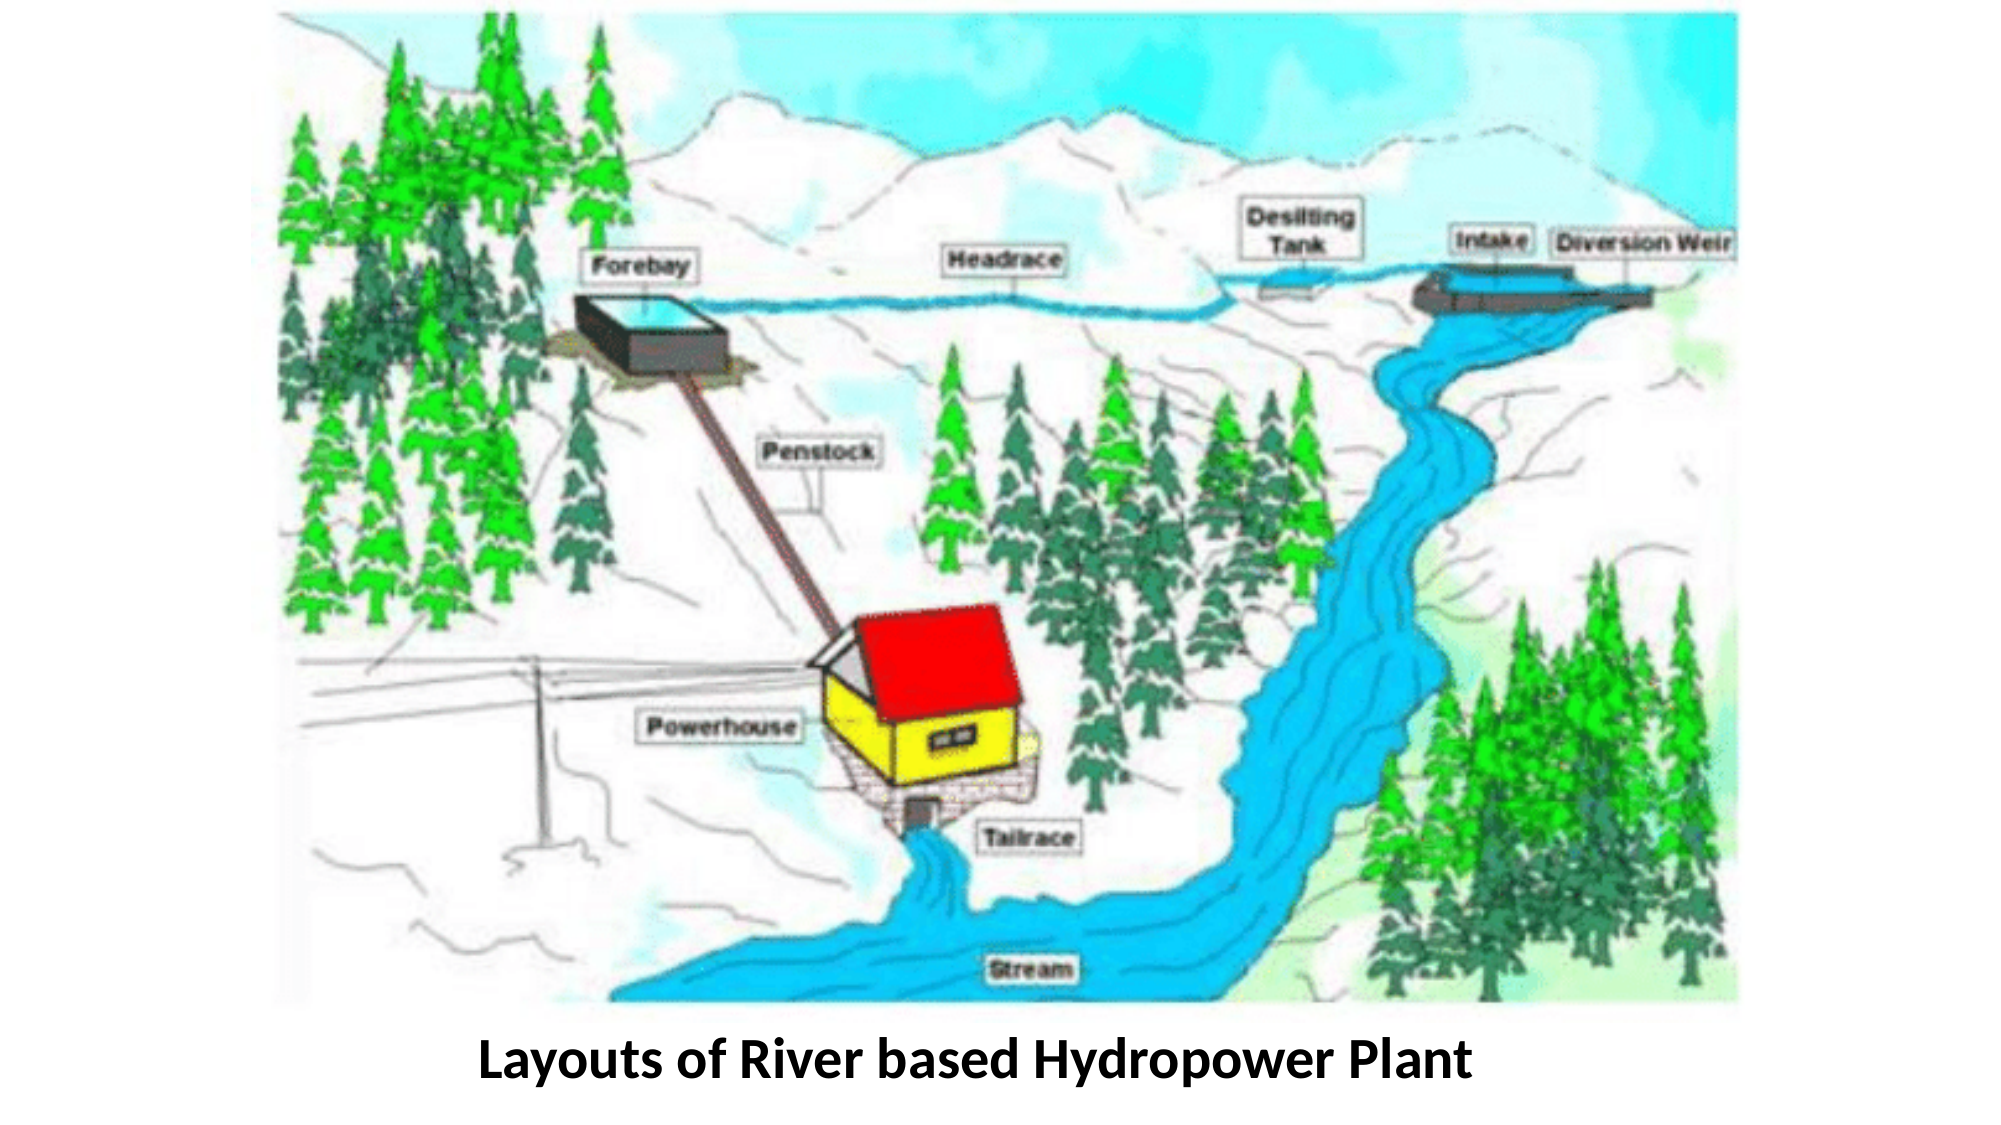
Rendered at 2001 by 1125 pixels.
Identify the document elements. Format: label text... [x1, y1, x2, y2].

text_box Layouts of River based Hydropower Plant [438, 1023, 1514, 1098]
picture [251, 0, 1749, 1023]
